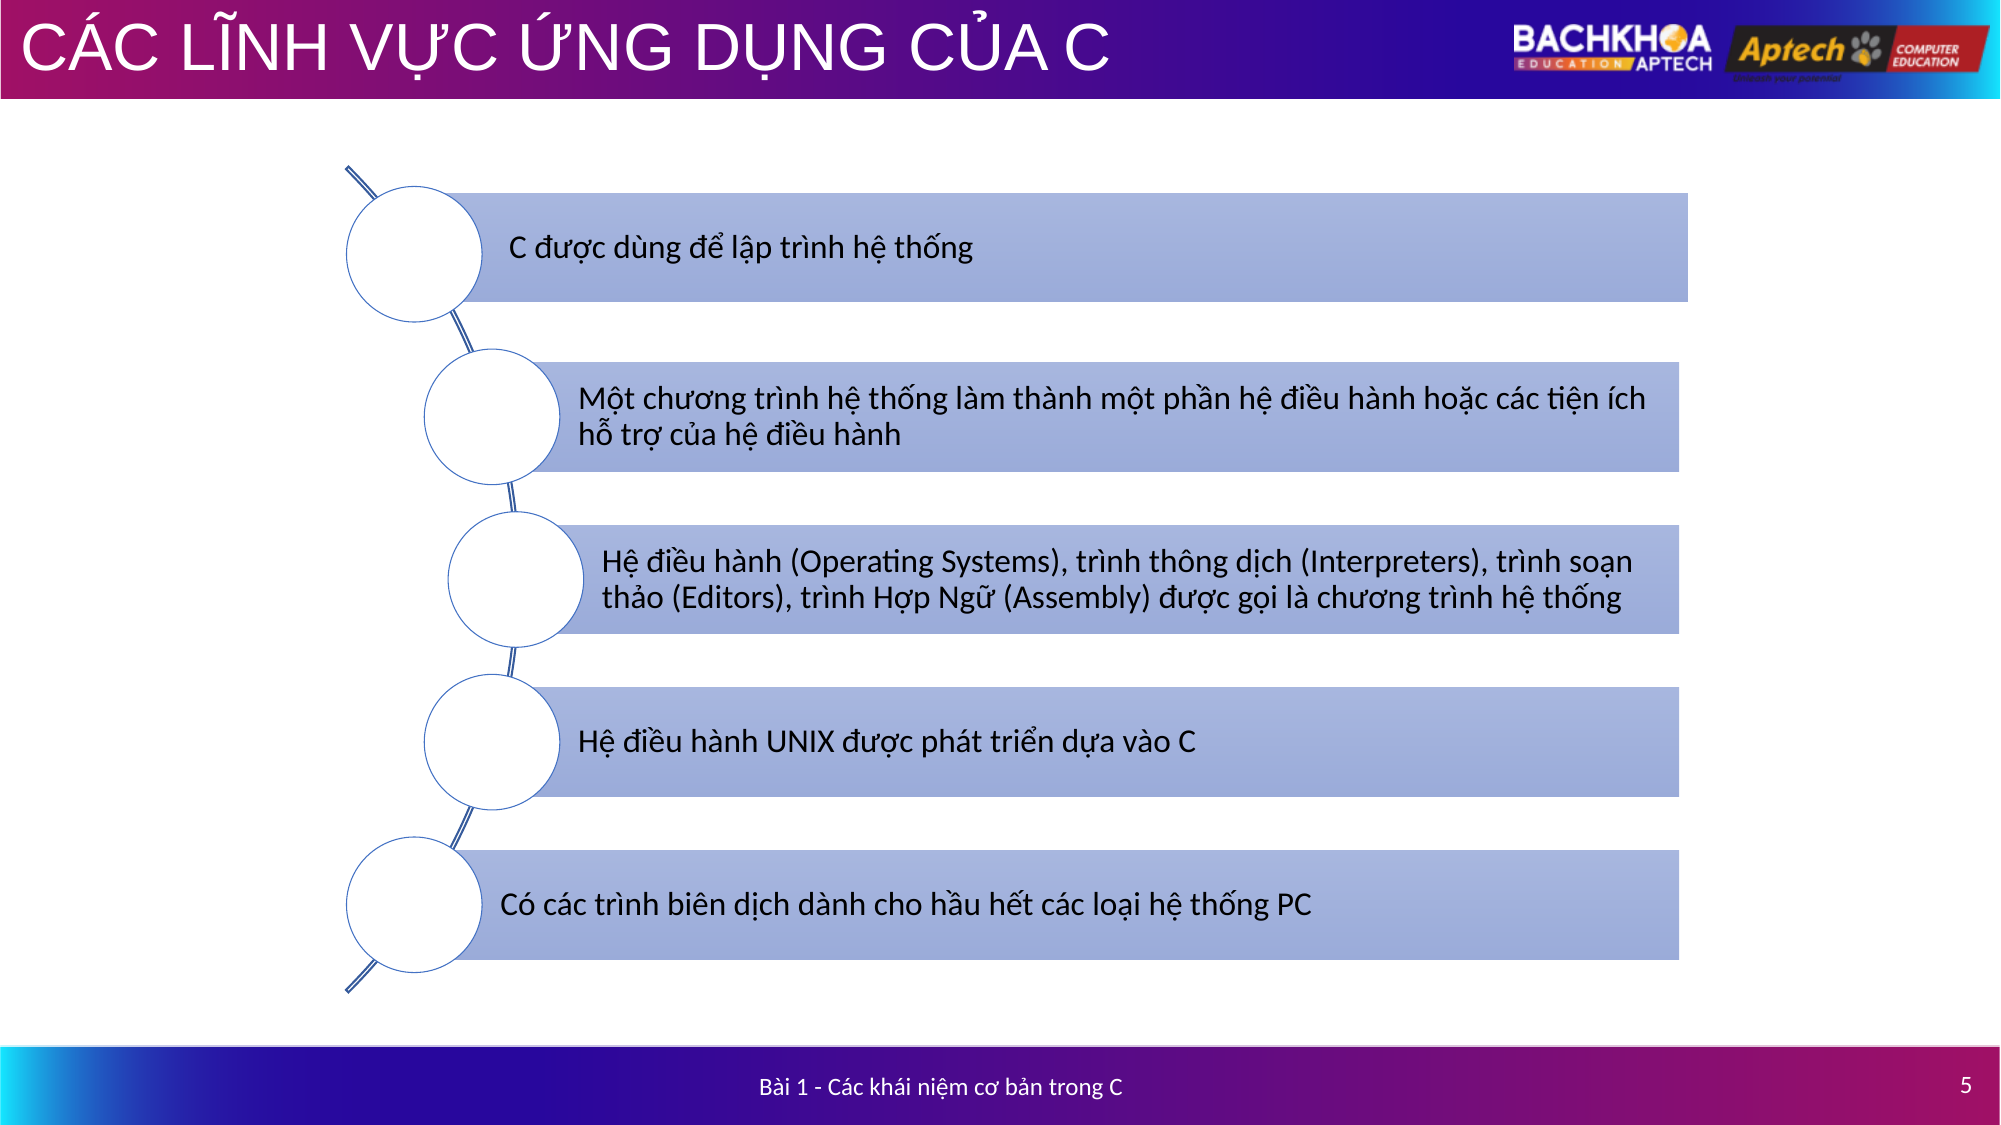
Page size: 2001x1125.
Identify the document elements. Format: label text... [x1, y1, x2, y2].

picture [0, 1045, 2000, 1125]
title CÁC LĨNH VỰC ỨNG DỤNG CỦA C [4, 5, 1990, 93]
slide_number 5 [1877, 1053, 1988, 1114]
picture [0, 0, 2001, 99]
footer Bài 1 - Các khái niệm cơ bản trong C [17, 1055, 1865, 1116]
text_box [332, 145, 1692, 1014]
